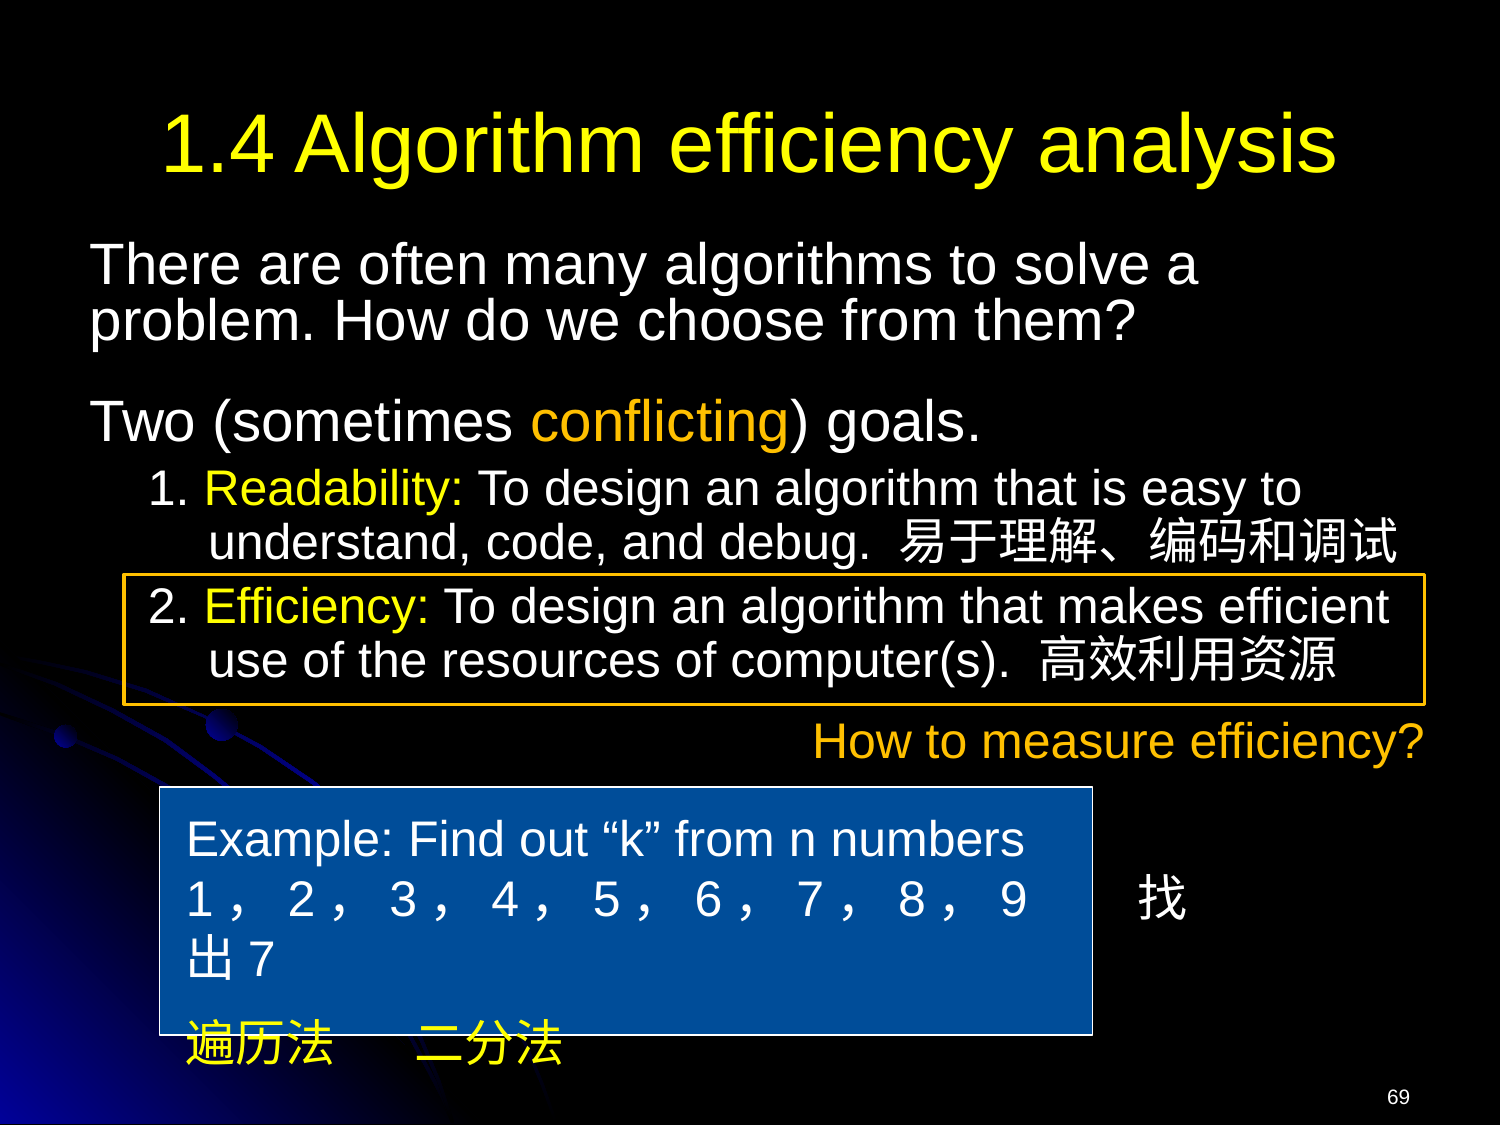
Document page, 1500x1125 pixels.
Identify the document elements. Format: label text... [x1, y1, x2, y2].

text_box [159, 983, 171, 1035]
text_box How to measure efficiency? [797, 700, 1447, 776]
list There are often many algorithms to solve a problem. How do we choose from them? Two (sometimes conflicting) goals. 1. Readability: To design an algorithm that is easy to understand, code, and debug. 易于理解、编码和调试 2. Efficiency: To design an algorithm that makes efficient use of the resources of computer(s). 高效利用资源 [74, 232, 1425, 983]
title 1.4 Algorithm efficiency analysis [75, 45, 1425, 232]
slide_number 69 [1074, 1051, 1425, 1125]
text_box [123, 574, 1425, 705]
text_box Example: Find out “k” from n numbers 1，2，3，4，5，6，7，8，9 找出7 遍历法 二分法 [171, 798, 1235, 1079]
